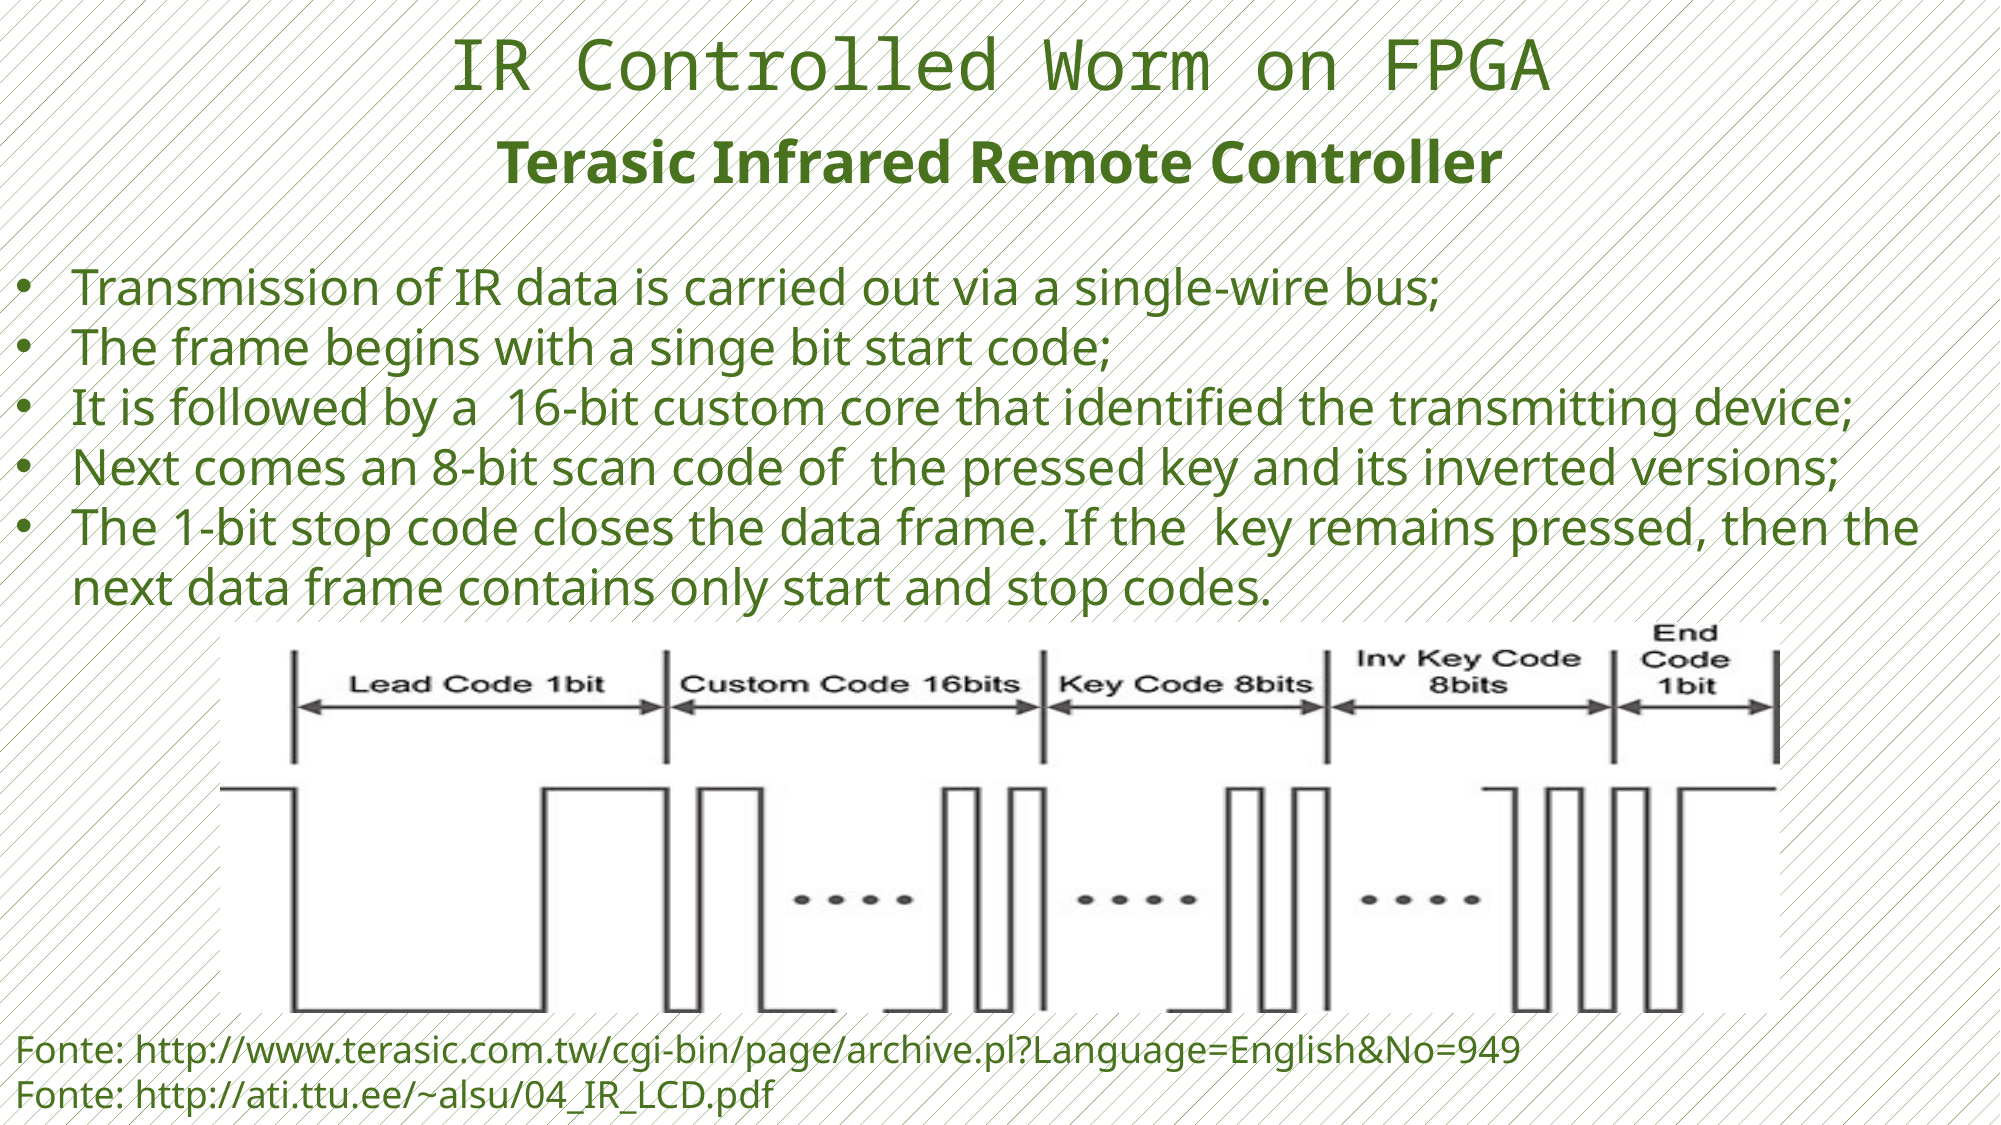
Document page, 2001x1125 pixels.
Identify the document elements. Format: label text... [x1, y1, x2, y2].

picture [220, 622, 1780, 1013]
text_box Fonte: http://www.terasic.com.tw/cgi-bin/page/archive.pl?Language=English&No=949 Fonte: http://ati.ttu.ee/~alsu/04_IR_LCD.pdf [0, 1018, 2000, 1124]
text_box Terasic Infrared Remote Controller Transmission of IR data is carried out via a single-wire bus; The frame begins with a singe bit start code; It is followed by a 16-bit custom core that identified the transmitting device; Next comes an 8-bit scan code of the pressed key and its inverted versions; The 1-bit stop code closes the data frame. If the key remains pressed, then the next data frame contains only start and stop codes. [0, 112, 2000, 629]
text_box IR Controlled Worm on FPGA [0, 0, 2000, 112]
